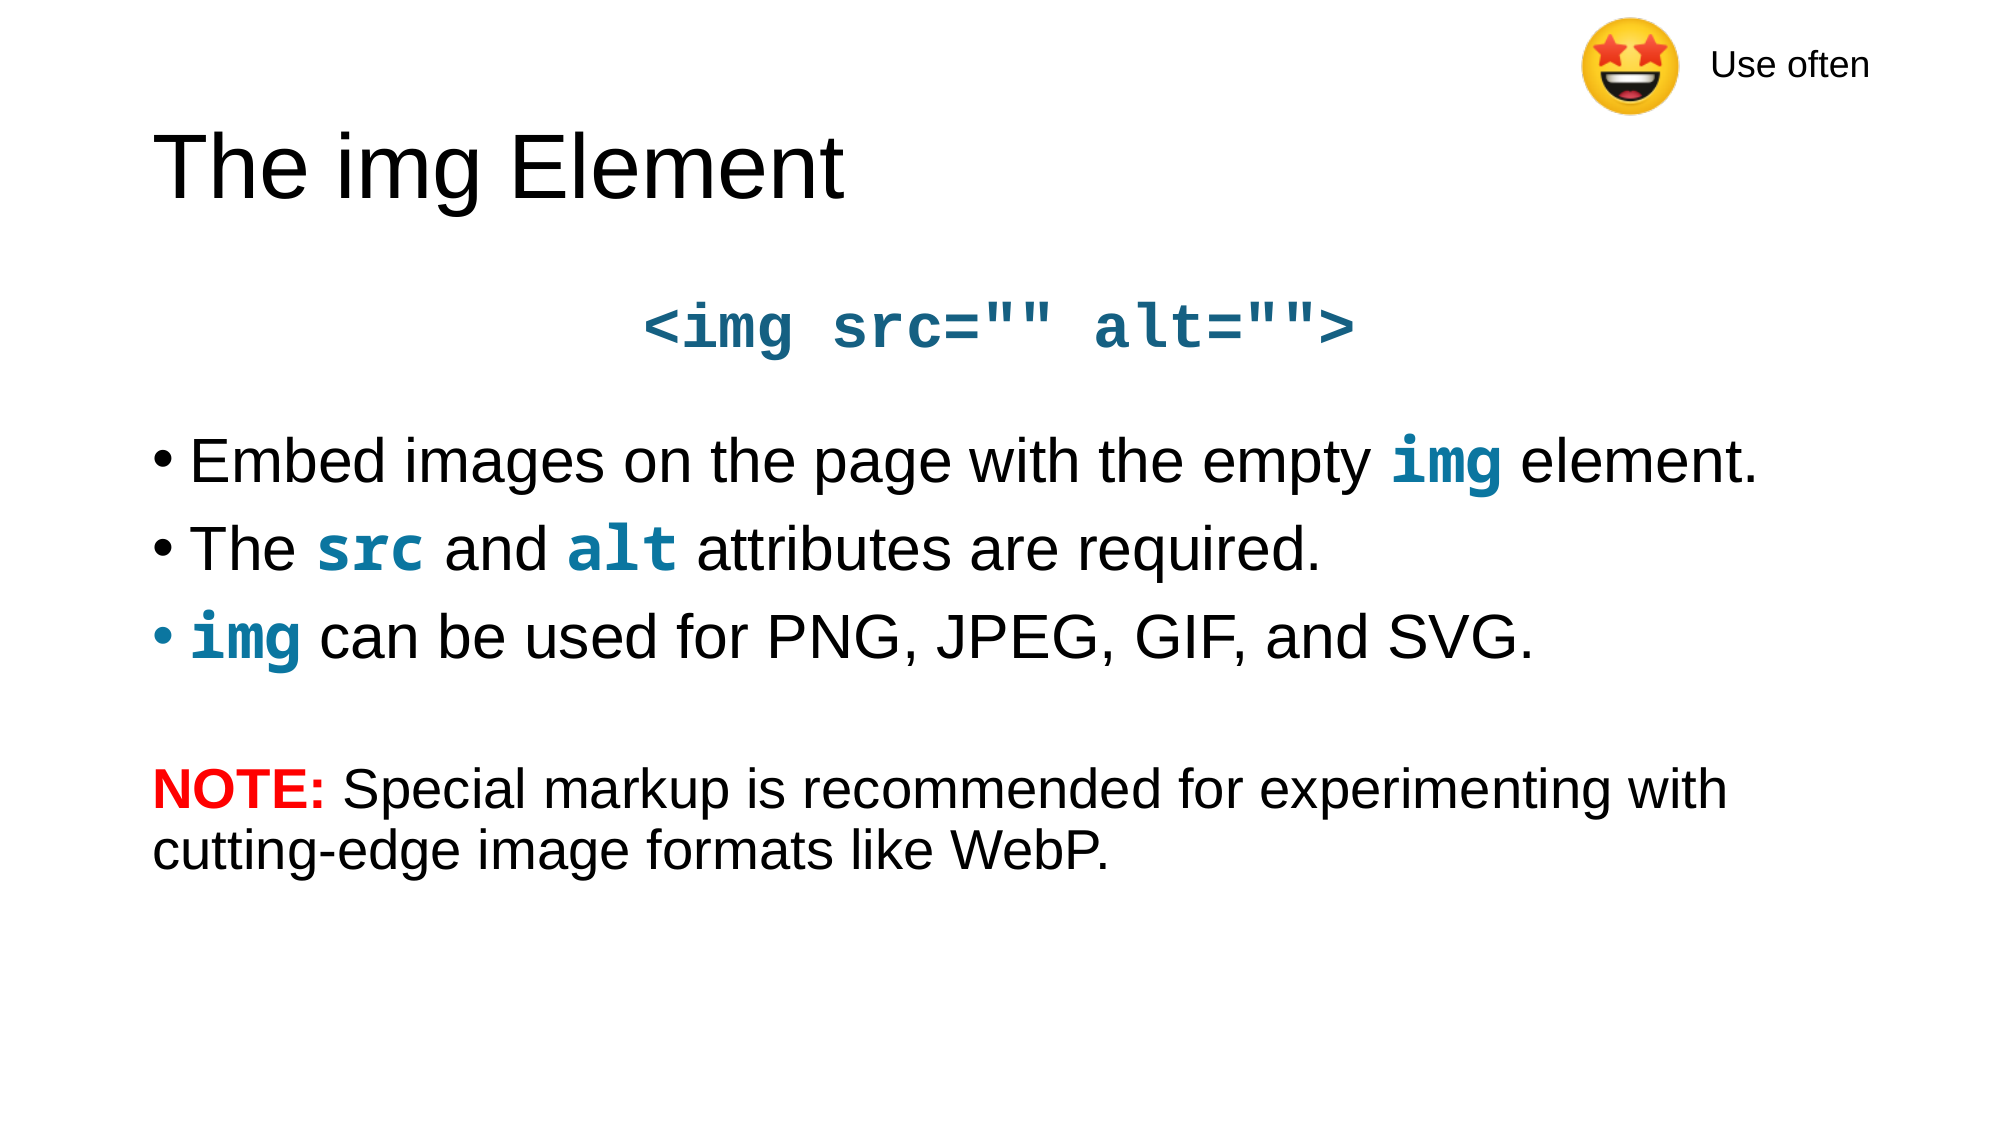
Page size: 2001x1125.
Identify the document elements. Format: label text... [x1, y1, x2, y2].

title The img Element [137, 59, 1863, 278]
list Embed images on the page with the empty img element. The src and alt attributes are required. img can be used for PNG, JPEG, GIF, and SVG. NOTE: Special markup is recommended for experimenting with cutting-edge image formats like WebP. [137, 420, 1863, 1014]
text_box Use often [1695, 32, 1886, 93]
picture [1566, 2, 1695, 131]
text_box <img src="" alt=""> [628, 277, 1372, 367]
